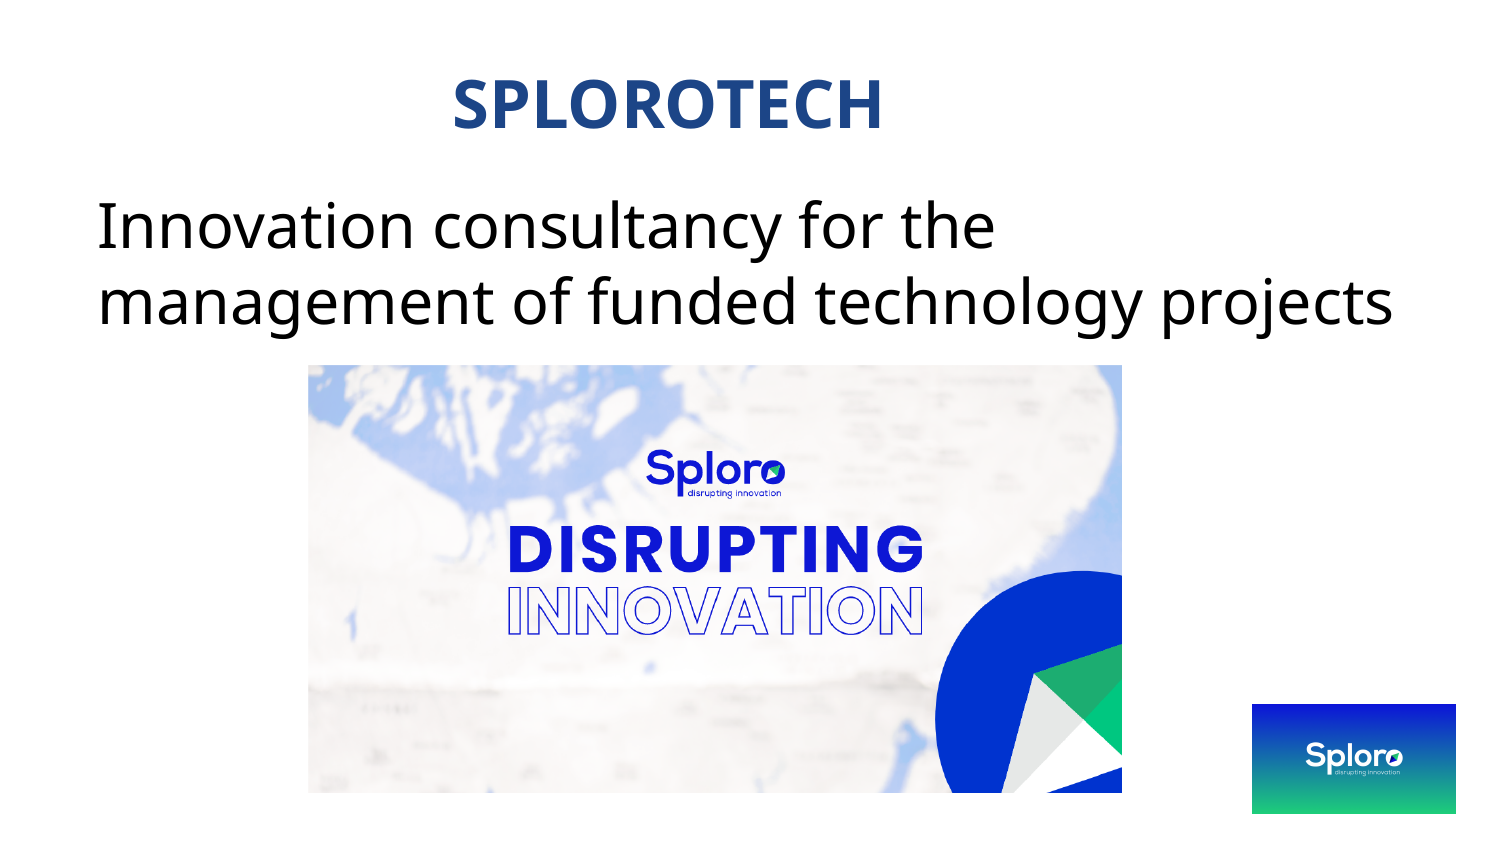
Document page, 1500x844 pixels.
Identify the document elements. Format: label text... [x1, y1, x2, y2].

text_box SPLOROTECH [437, 46, 944, 172]
picture [1252, 704, 1456, 814]
title Innovation consultancy for the management of funded technology projects [82, 171, 1418, 347]
picture [308, 365, 1123, 794]
